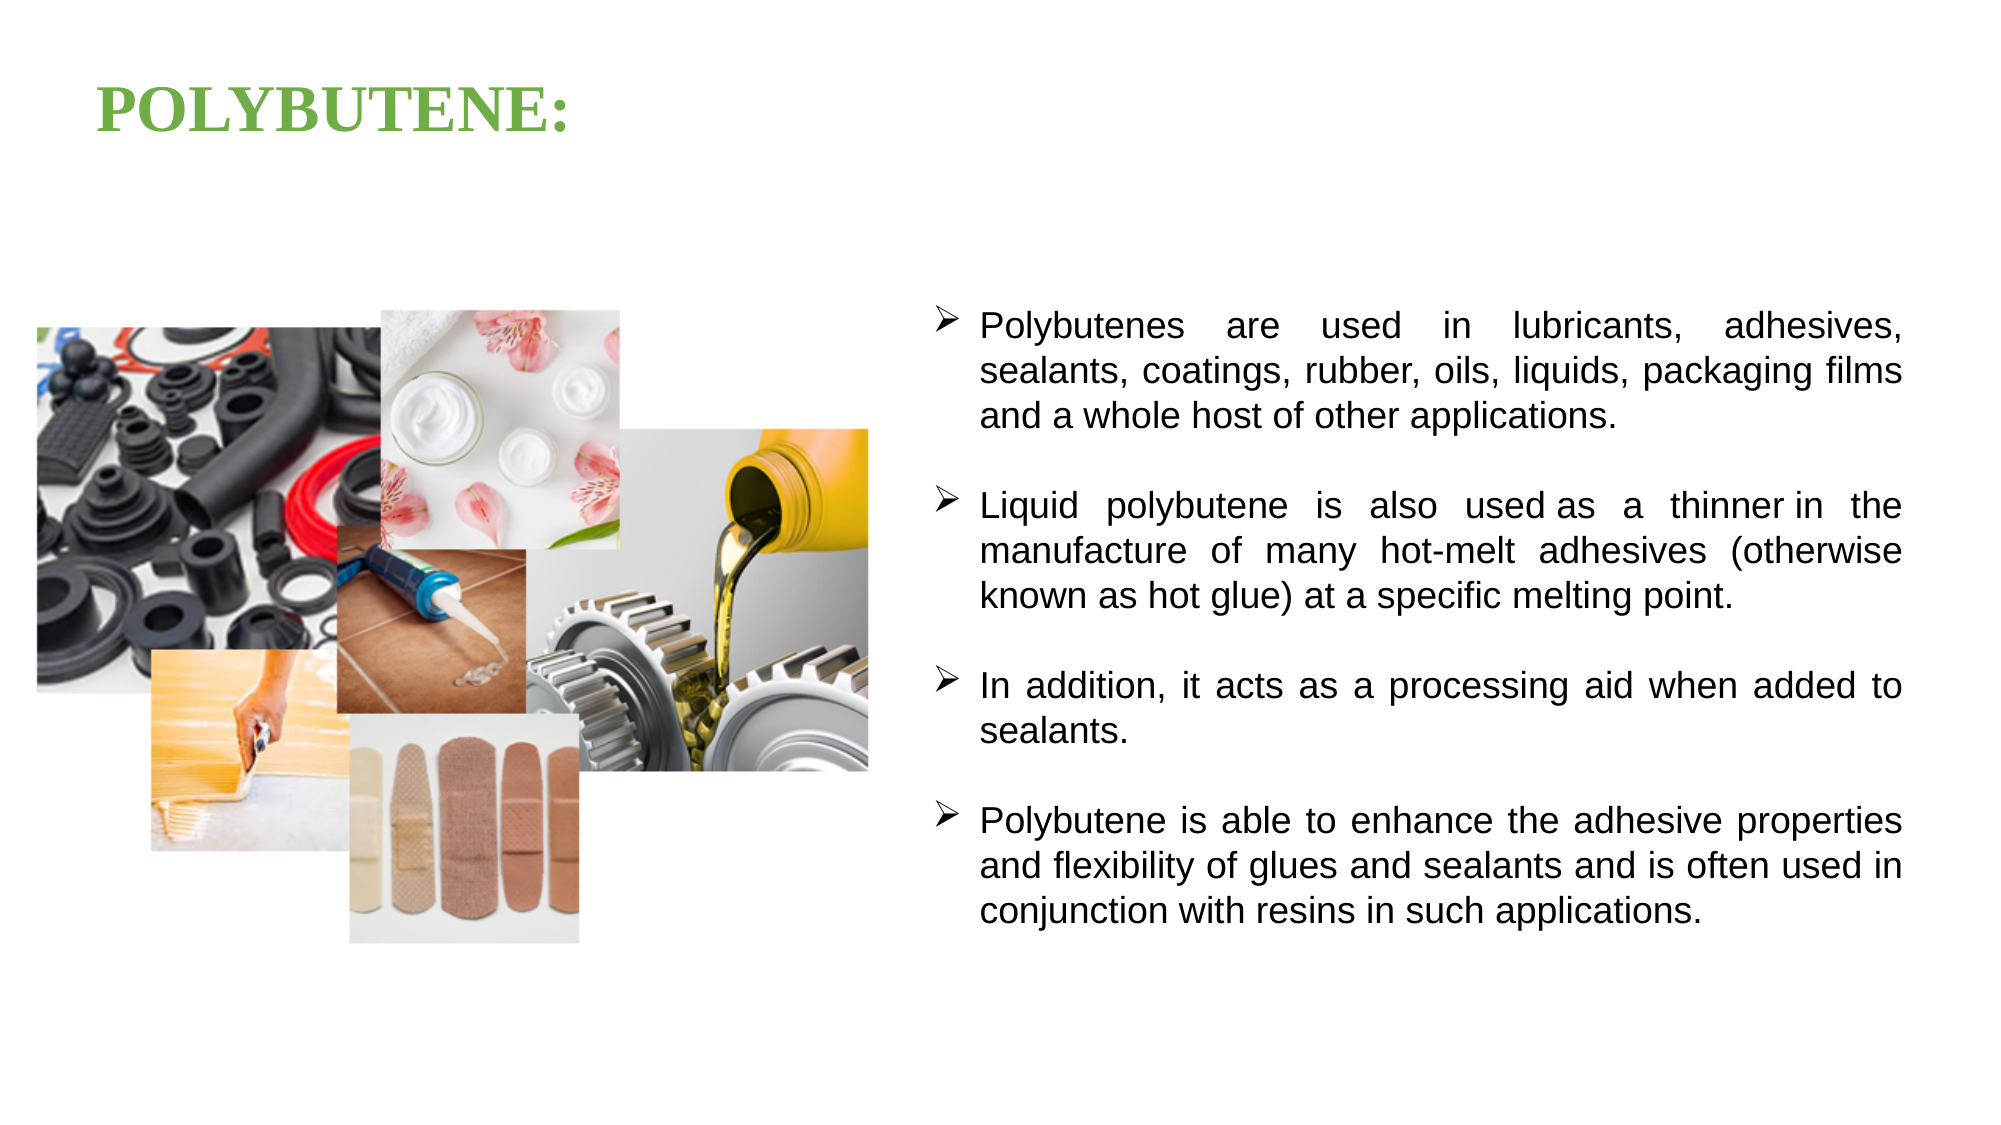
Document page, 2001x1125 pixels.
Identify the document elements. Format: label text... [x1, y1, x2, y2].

text_box Polybutenes are used in lubricants, adhesives, sealants, coatings, rubber, oils, liquids, packaging films and a whole host of other applications. Liquid polybutene is also used as a thinner in the manufacture of many hot-melt adhesives (otherwise known as hot glue) at a specific melting point. In addition, it acts as a processing aid when added to sealants. Polybutene is able to enhance the adhesive properties and flexibility of glues and sealants and is often used in conjunction with resins in such applications. [918, 294, 1918, 939]
text_box POLYBUTENE: [81, 57, 686, 153]
picture [27, 299, 878, 952]
